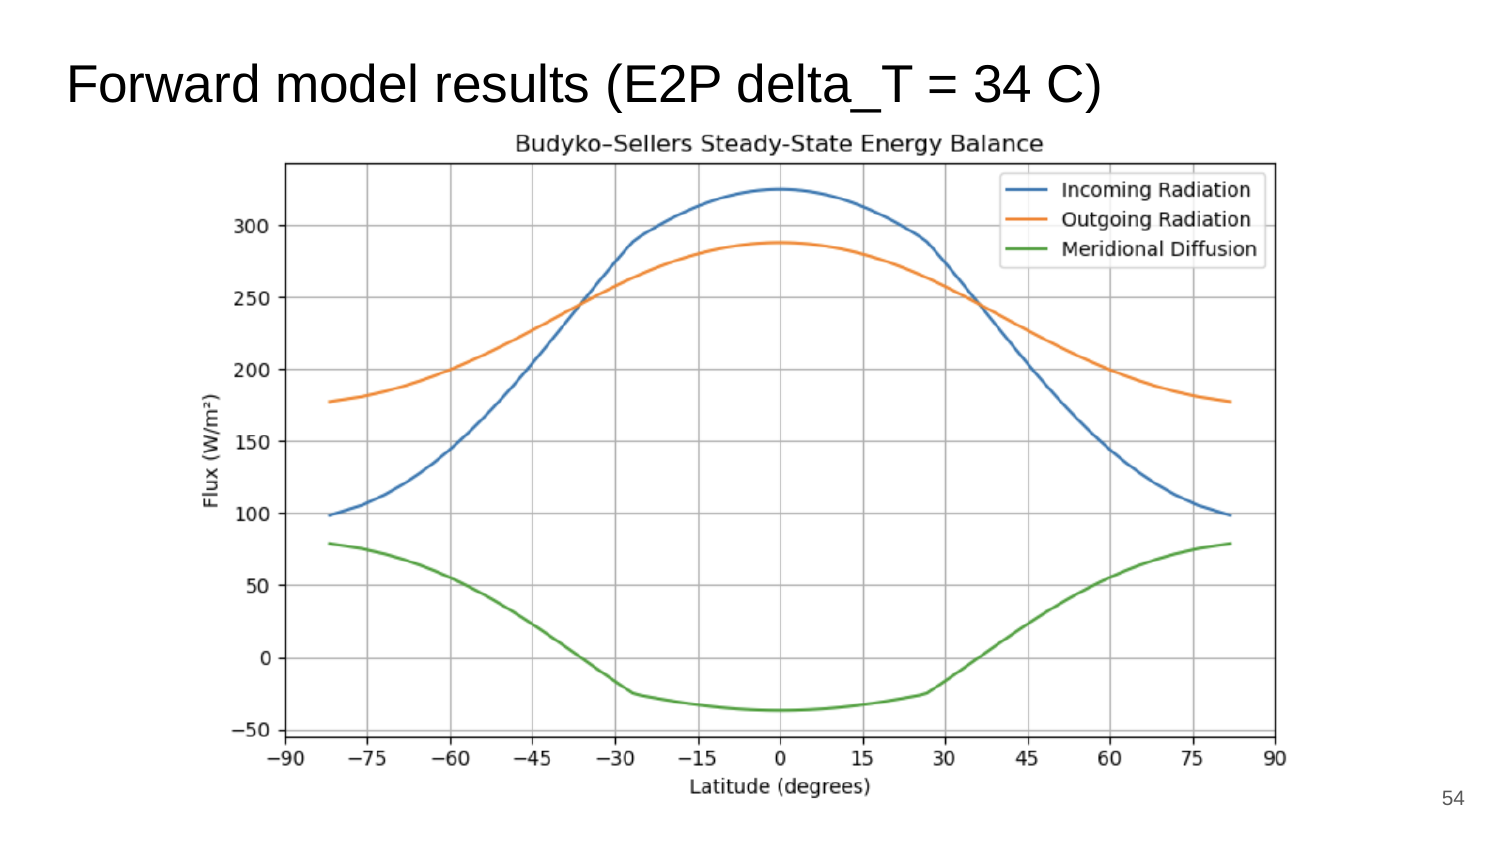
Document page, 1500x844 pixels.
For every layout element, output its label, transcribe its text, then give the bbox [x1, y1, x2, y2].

title Forward model results (E2P delta_T = 34 C) [51, 34, 1449, 129]
slide_number 54 [1389, 764, 1480, 830]
picture [192, 120, 1308, 814]
